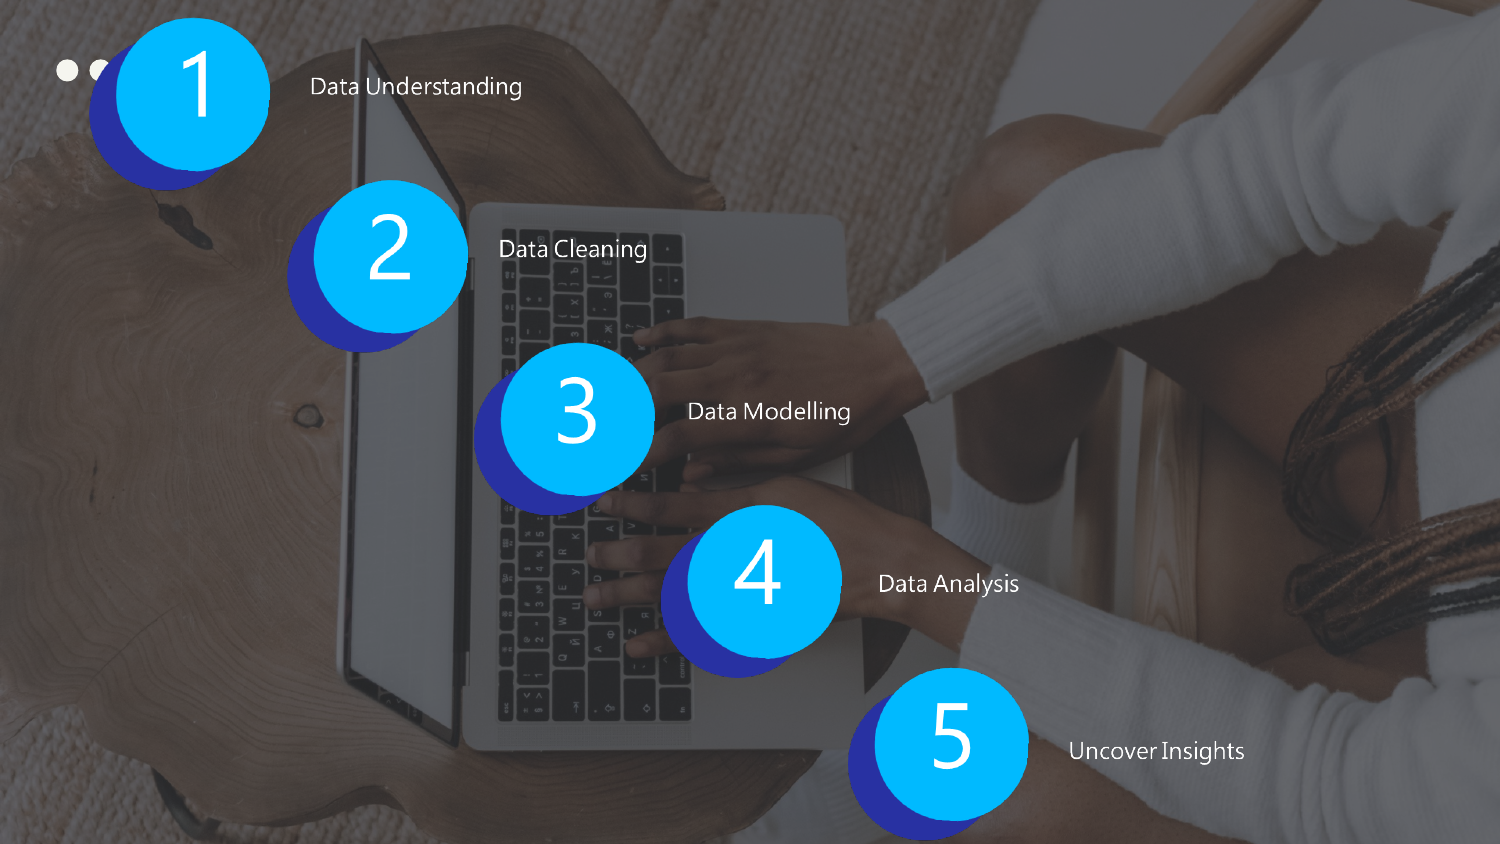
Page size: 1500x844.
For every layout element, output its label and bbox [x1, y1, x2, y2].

picture [89, 0, 1411, 844]
